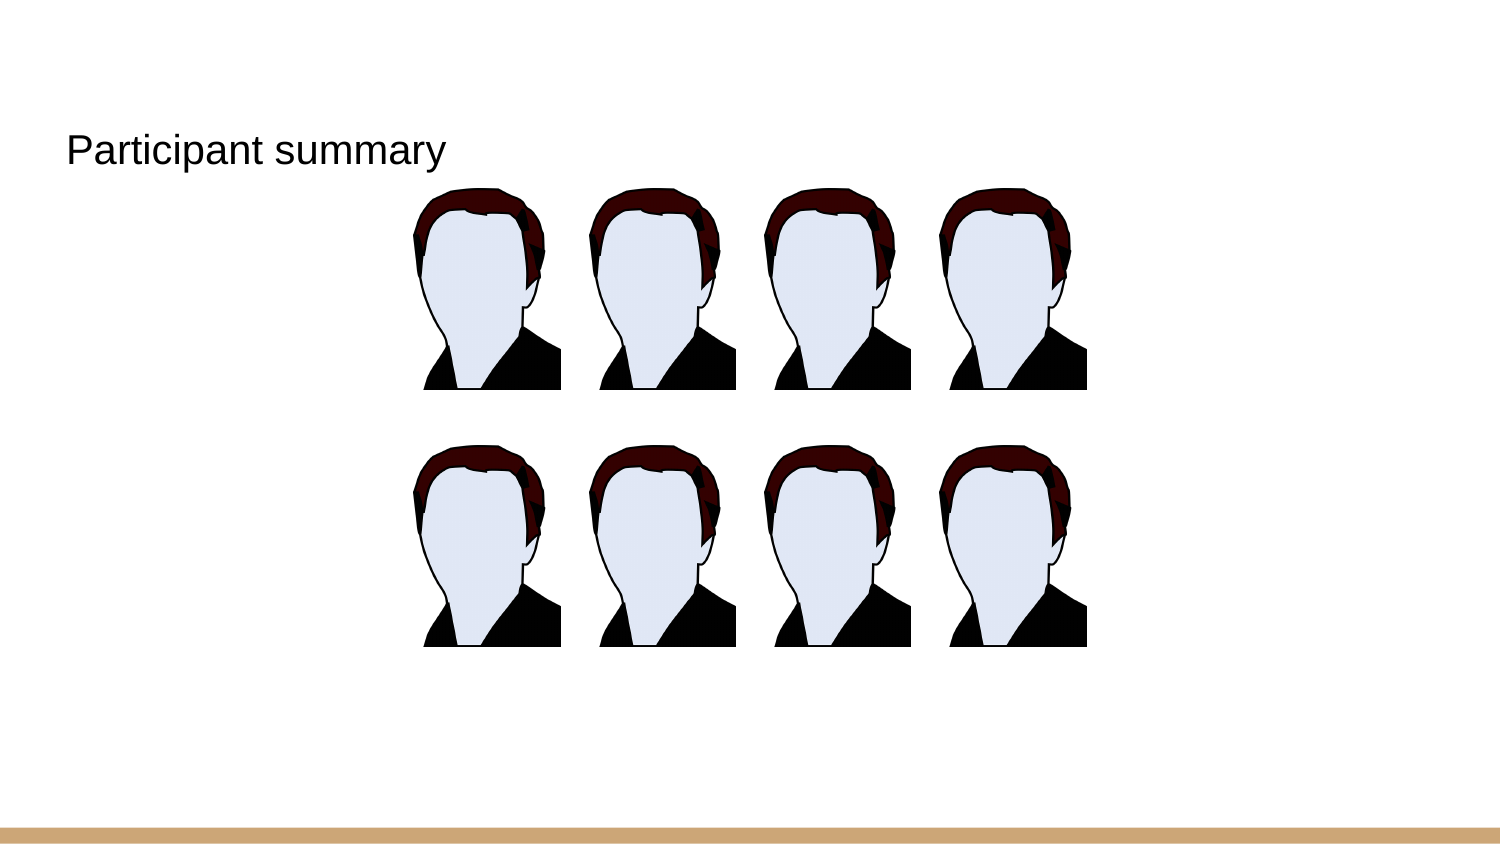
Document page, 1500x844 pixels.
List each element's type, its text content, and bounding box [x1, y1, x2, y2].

picture [413, 445, 561, 648]
picture [764, 187, 912, 390]
picture [764, 445, 912, 648]
picture [413, 187, 561, 390]
picture [588, 187, 736, 390]
title Participant summary [51, 51, 1449, 189]
picture [939, 445, 1087, 648]
picture [588, 445, 736, 648]
picture [939, 187, 1087, 390]
